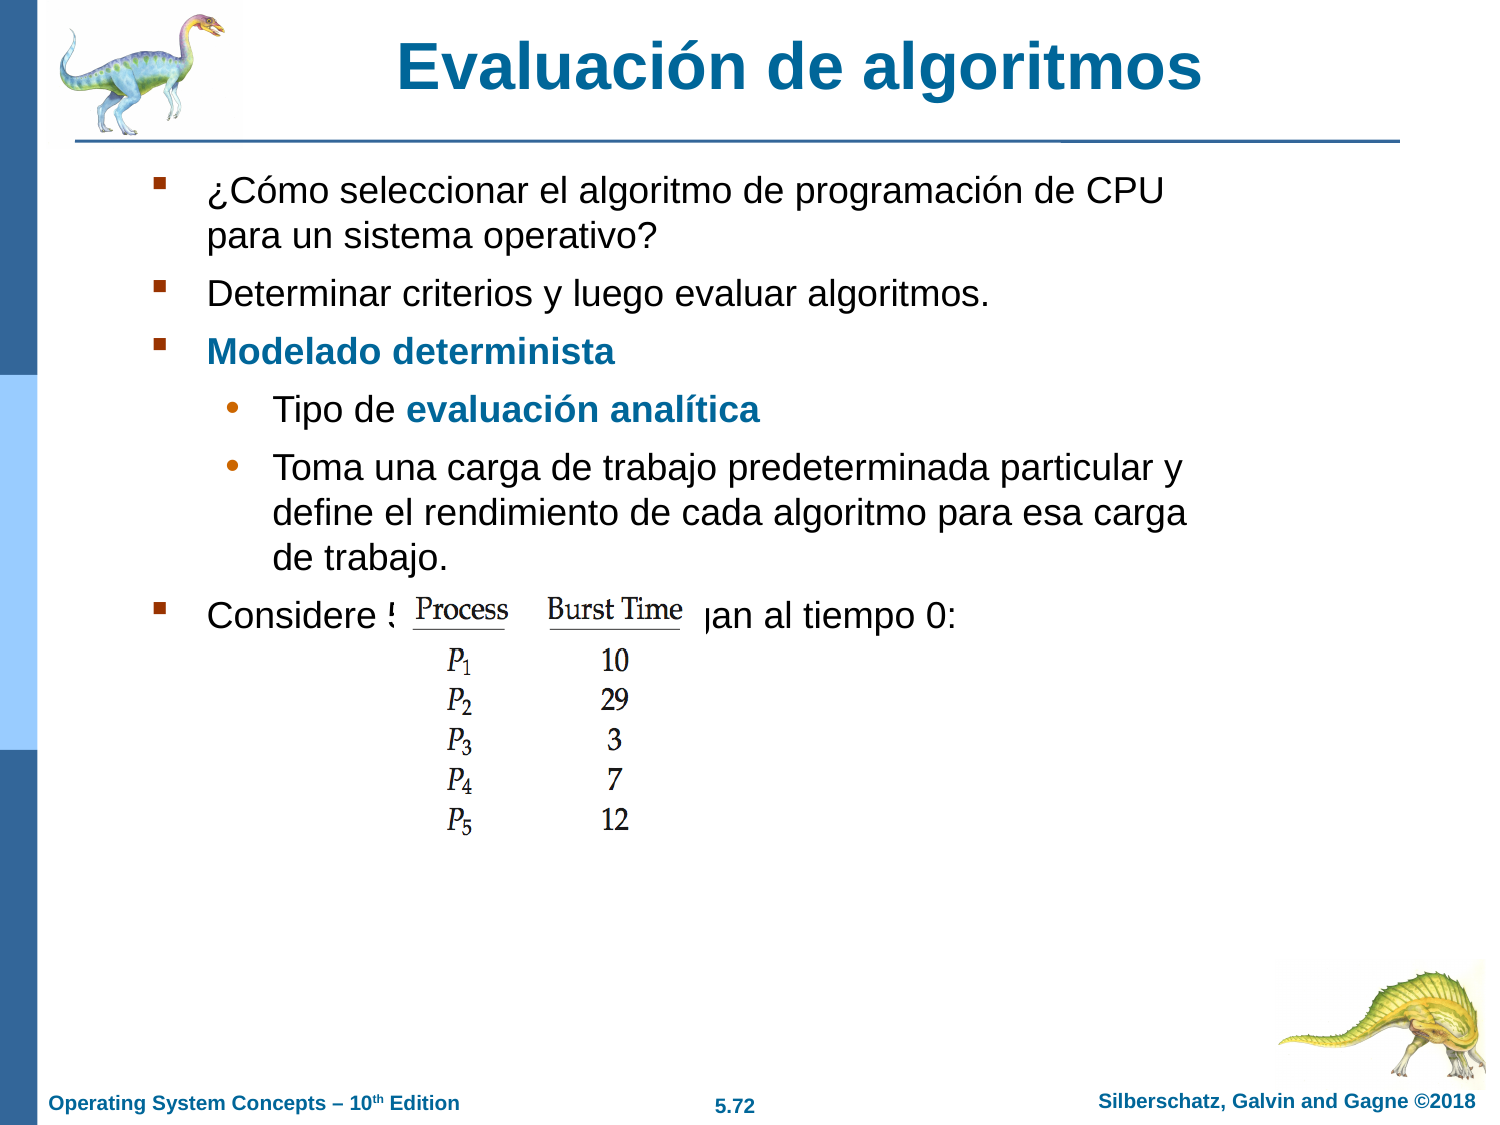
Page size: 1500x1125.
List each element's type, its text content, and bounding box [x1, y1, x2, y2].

picture [46, 0, 243, 149]
list ¿Cómo seleccionar el algoritmo de programación de CPU para un sistema operativo? Determinar criterios y luego evaluar algoritmos. Modelado determinista Tipo de evaluación analítica Toma una carga de trabajo predeterminada particular y define el rendimiento de cada algoritmo para esa carga de trabajo. Considere 5 procesos que llegan al tiempo 0: [135, 158, 1247, 917]
title Evaluación de algoritmos [175, 16, 1425, 111]
picture [393, 578, 706, 870]
picture [1275, 959, 1486, 1090]
